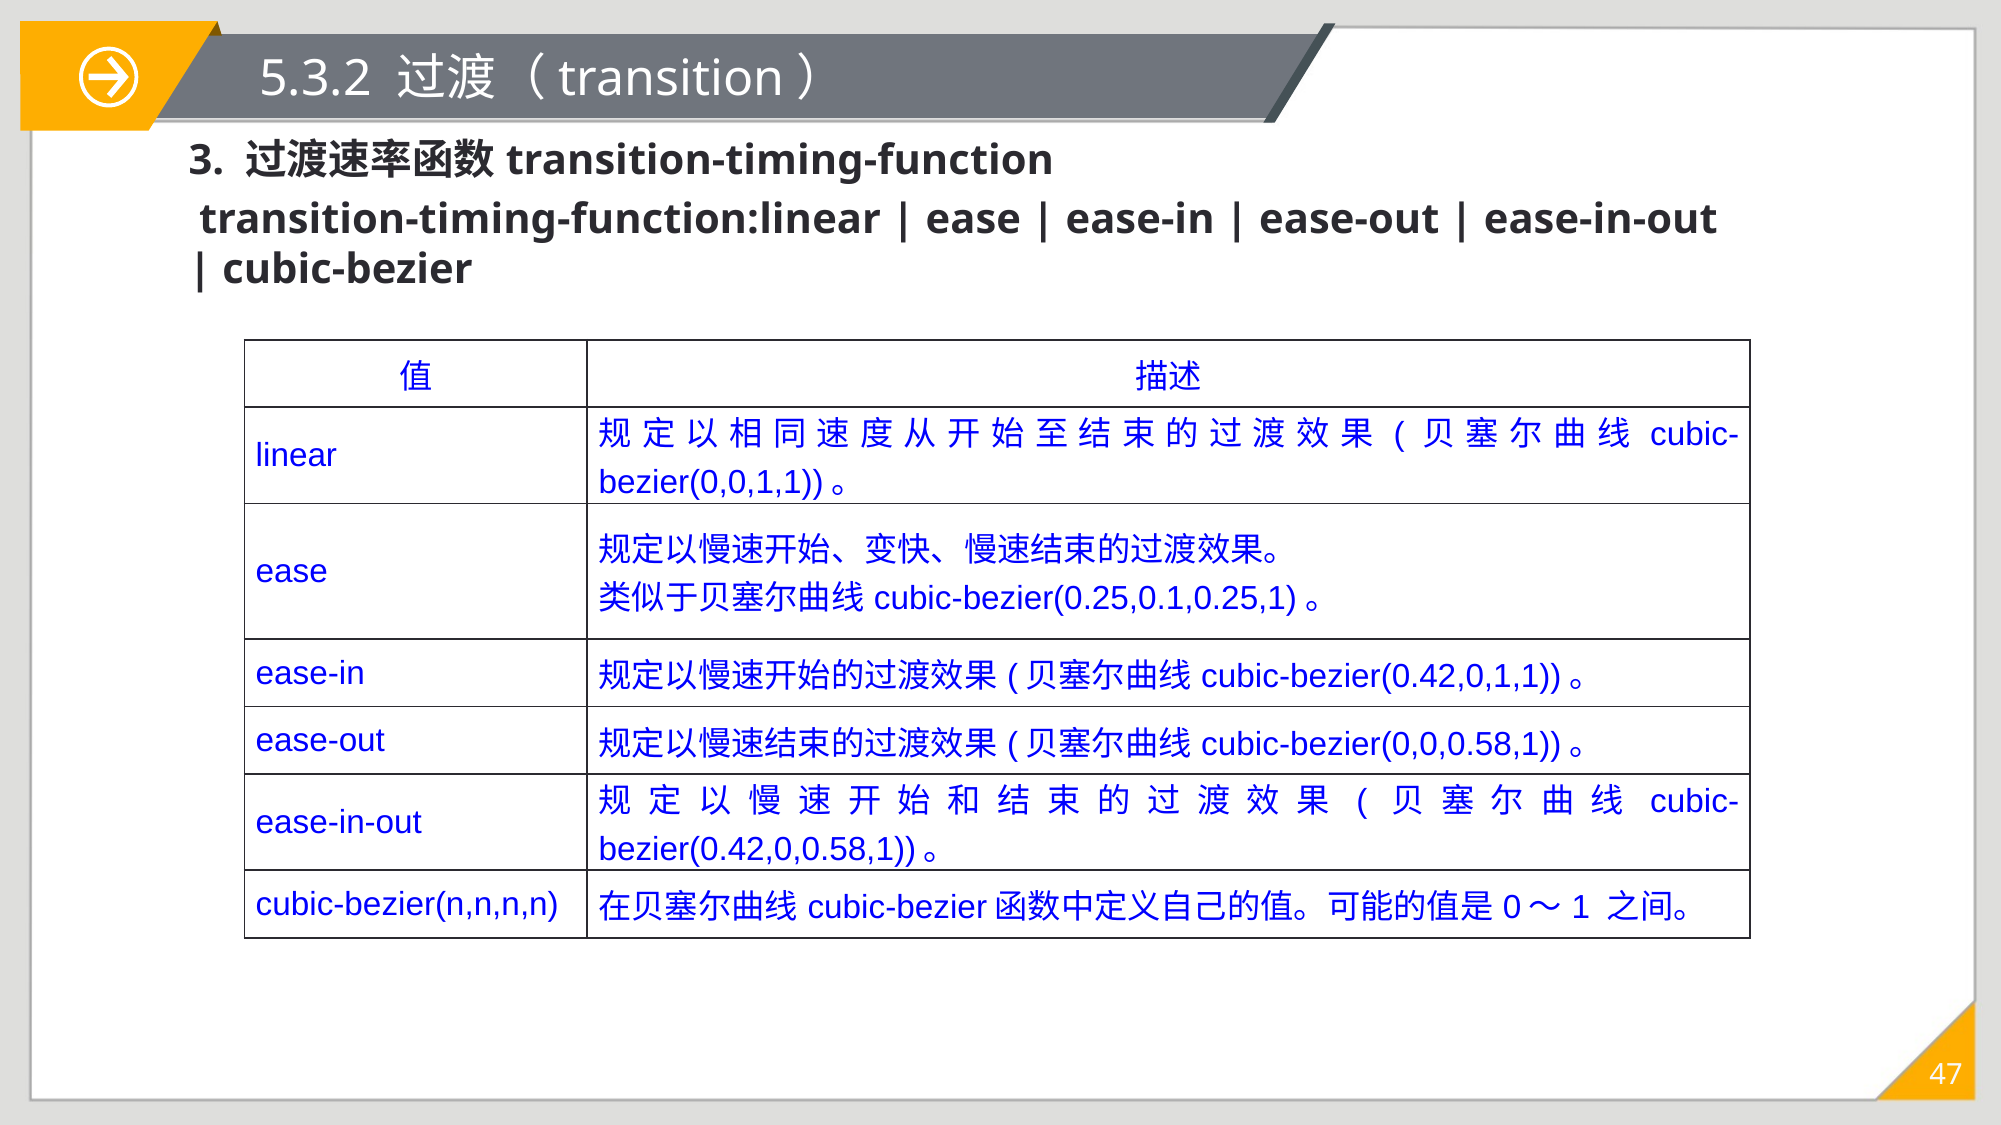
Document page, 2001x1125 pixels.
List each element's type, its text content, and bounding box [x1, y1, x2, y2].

table_cell 规定以相同速度从开始至结束的过渡效果(贝塞尔曲线cubic-bezier(0,0,1,1))。 [588, 408, 1749, 503]
list 3. 过渡速率函数transition-timing-function transition-timing-function:linear | ease | ease-in | ease-out | ease-in-out | cubic-bezier [173, 125, 1751, 327]
table_header 值 [245, 341, 586, 406]
table_cell 规定以慢速开始和结束的过渡效果(贝塞尔曲线cubic-bezier(0.42,0,0.58,1))。 [588, 775, 1749, 869]
table_cell ease-in-out [245, 775, 586, 869]
table_cell ease [245, 504, 586, 638]
table_cell cubic-bezier(n,n,n,n) [245, 871, 586, 937]
table_cell 在贝塞尔曲线cubic-bezier函数中定义自己的值。可能的值是0～1 之间。 [588, 871, 1749, 937]
table_cell 规定以慢速结束的过渡效果(贝塞尔曲线cubic-bezier(0,0,0.58,1))。 [588, 707, 1749, 773]
table_cell linear [245, 408, 586, 503]
picture [0, 0, 2001, 1125]
title 5.3.2 过渡（transition） [244, 37, 1690, 113]
table_cell ease-in [245, 640, 586, 706]
table_cell 规定以慢速开始、变快、慢速结束的过渡效果。 类似于贝塞尔曲线cubic-bezier(0.25,0.1,0.25,1)。 [588, 504, 1749, 638]
table_header 描述 [588, 341, 1749, 406]
table_cell ease-out [245, 707, 586, 773]
table_cell 规定以慢速开始的过渡效果(贝塞尔曲线cubic-bezier(0.42,0,1,1))。 [588, 640, 1749, 706]
